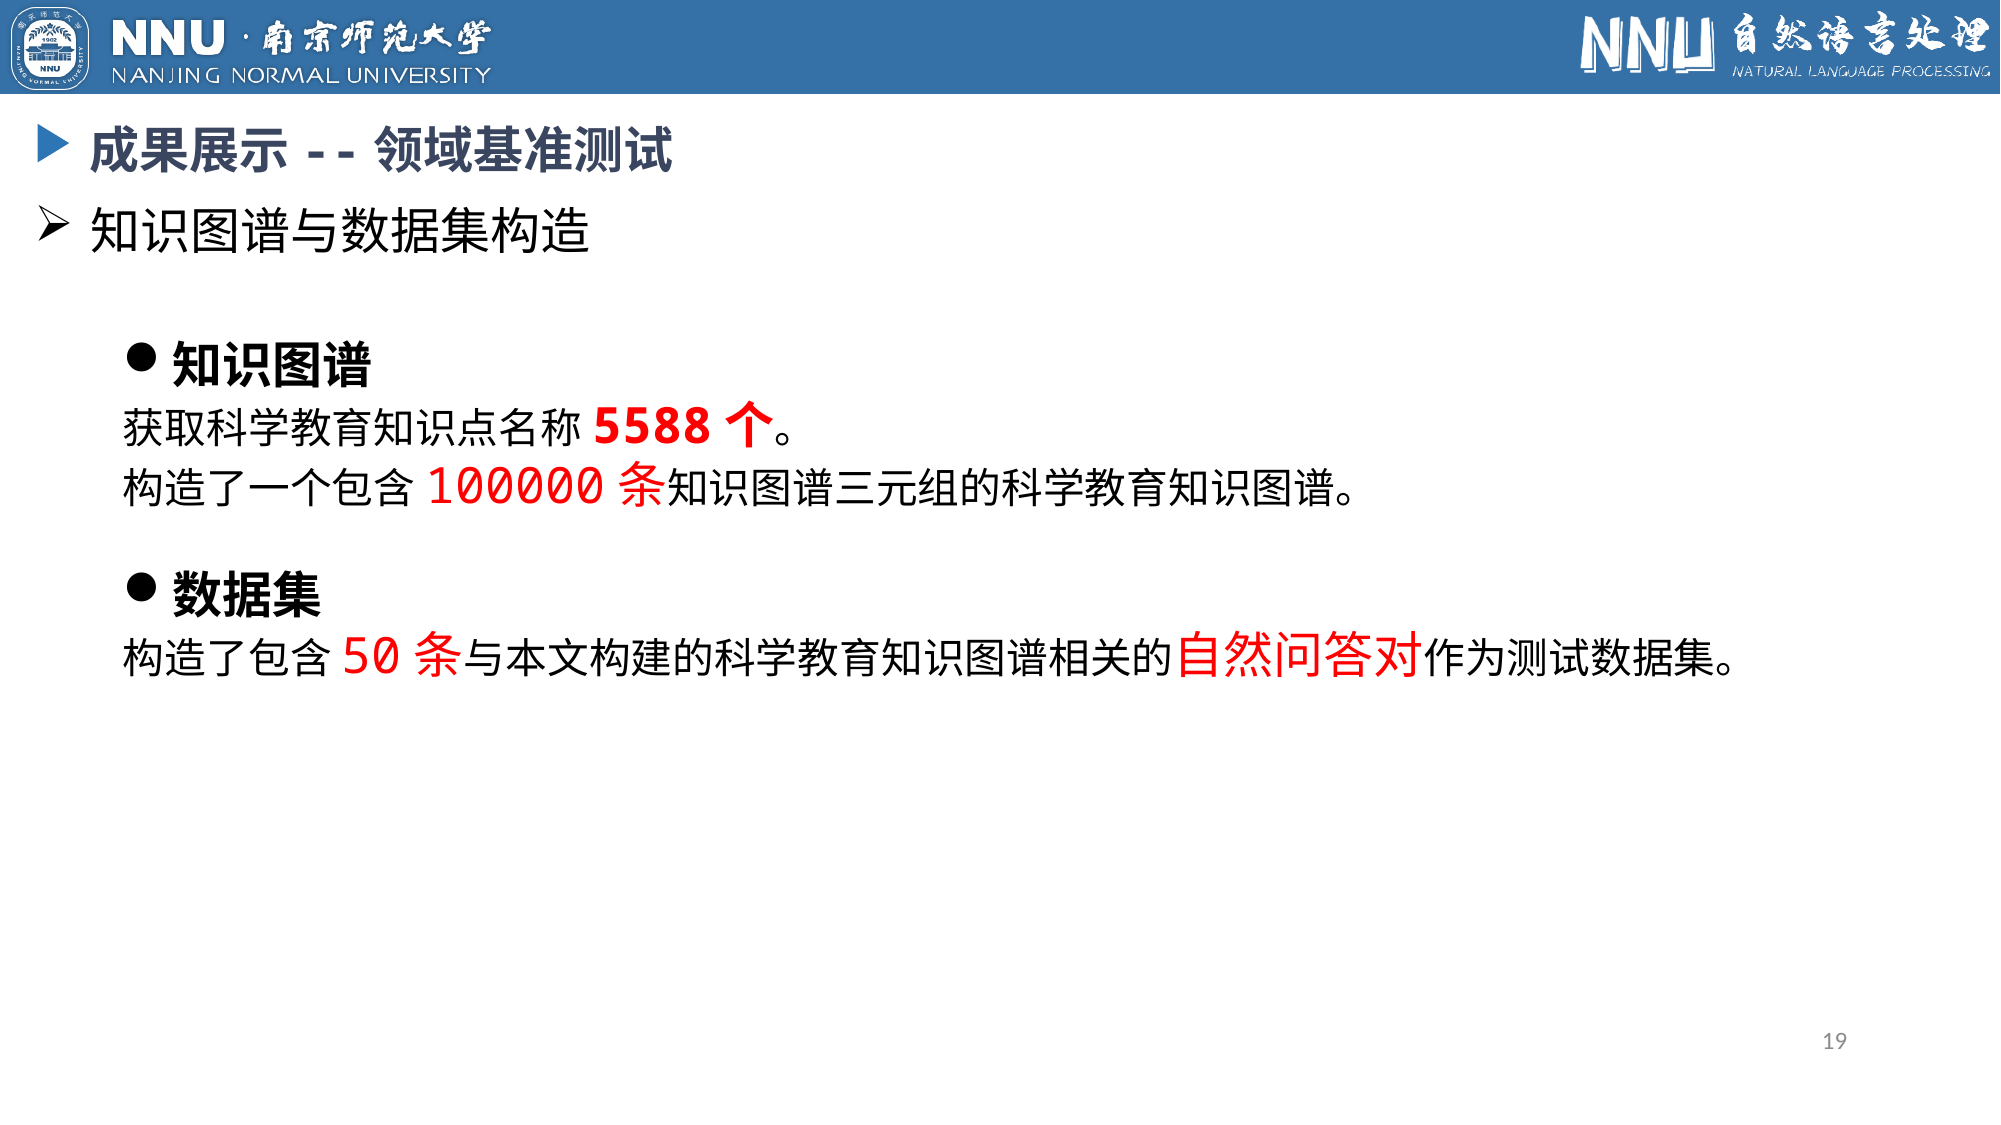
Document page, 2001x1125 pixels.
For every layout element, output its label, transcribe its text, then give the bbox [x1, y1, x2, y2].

picture [0, 0, 2001, 129]
text_box 成果展示--领域基准测试 [78, 113, 1119, 185]
text_box 知识图谱与数据集构造 [19, 192, 1403, 275]
text_box 知识图谱 获取科学教育知识点名称5588个。 构造了一个包含100000条知识图谱三元组的科学教育知识图谱。 数据集 构造了包含50条与本文构建的科学教育知识图谱相关的自然问答对作为测试数据集。 [108, 326, 1892, 692]
text_box [36, 121, 72, 165]
slide_number 19 [1412, 1009, 1863, 1070]
